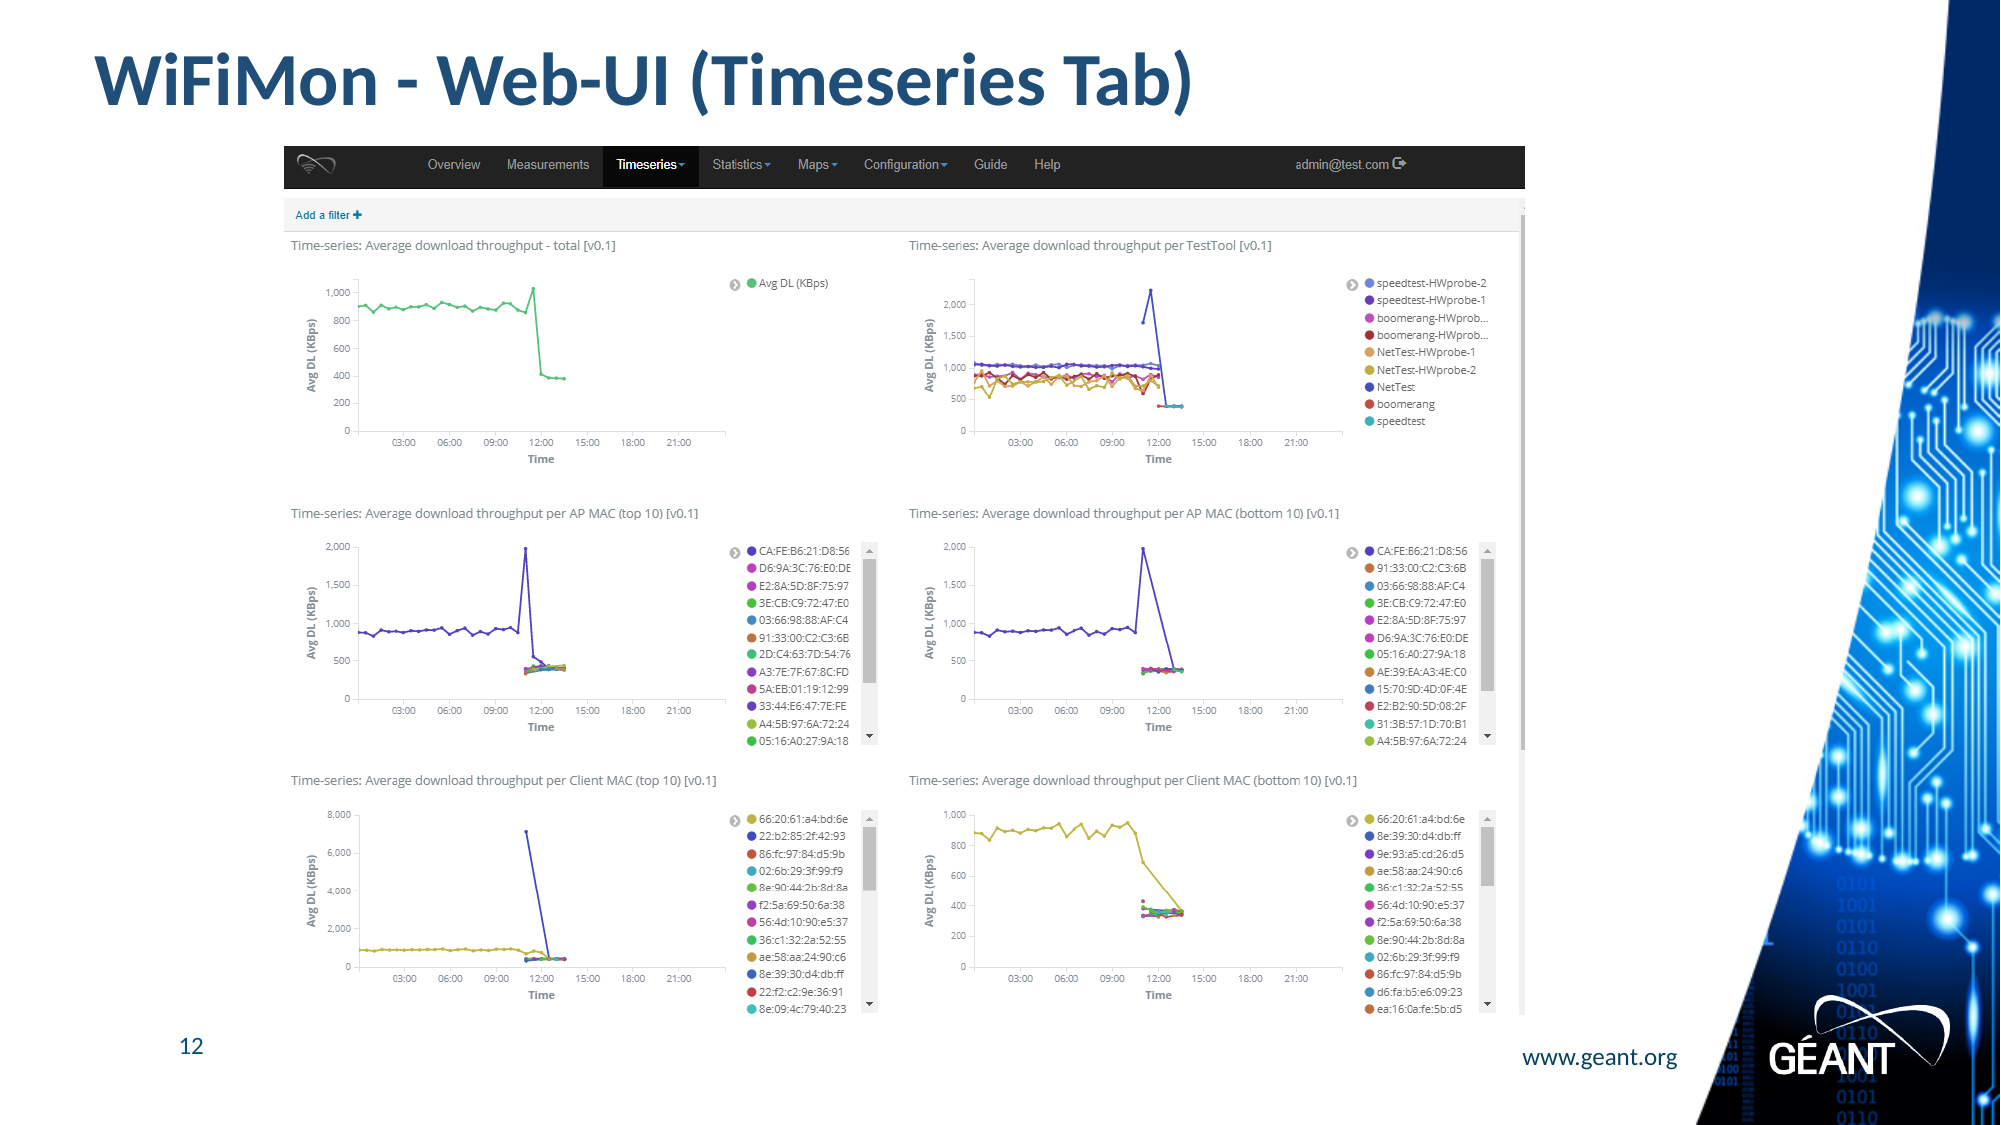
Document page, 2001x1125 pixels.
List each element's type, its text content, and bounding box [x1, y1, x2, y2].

picture [284, 146, 1525, 1015]
title WiFiMon - Web-UI (Timeseries Tab) [79, 45, 1703, 117]
picture [1530, 0, 2000, 1125]
